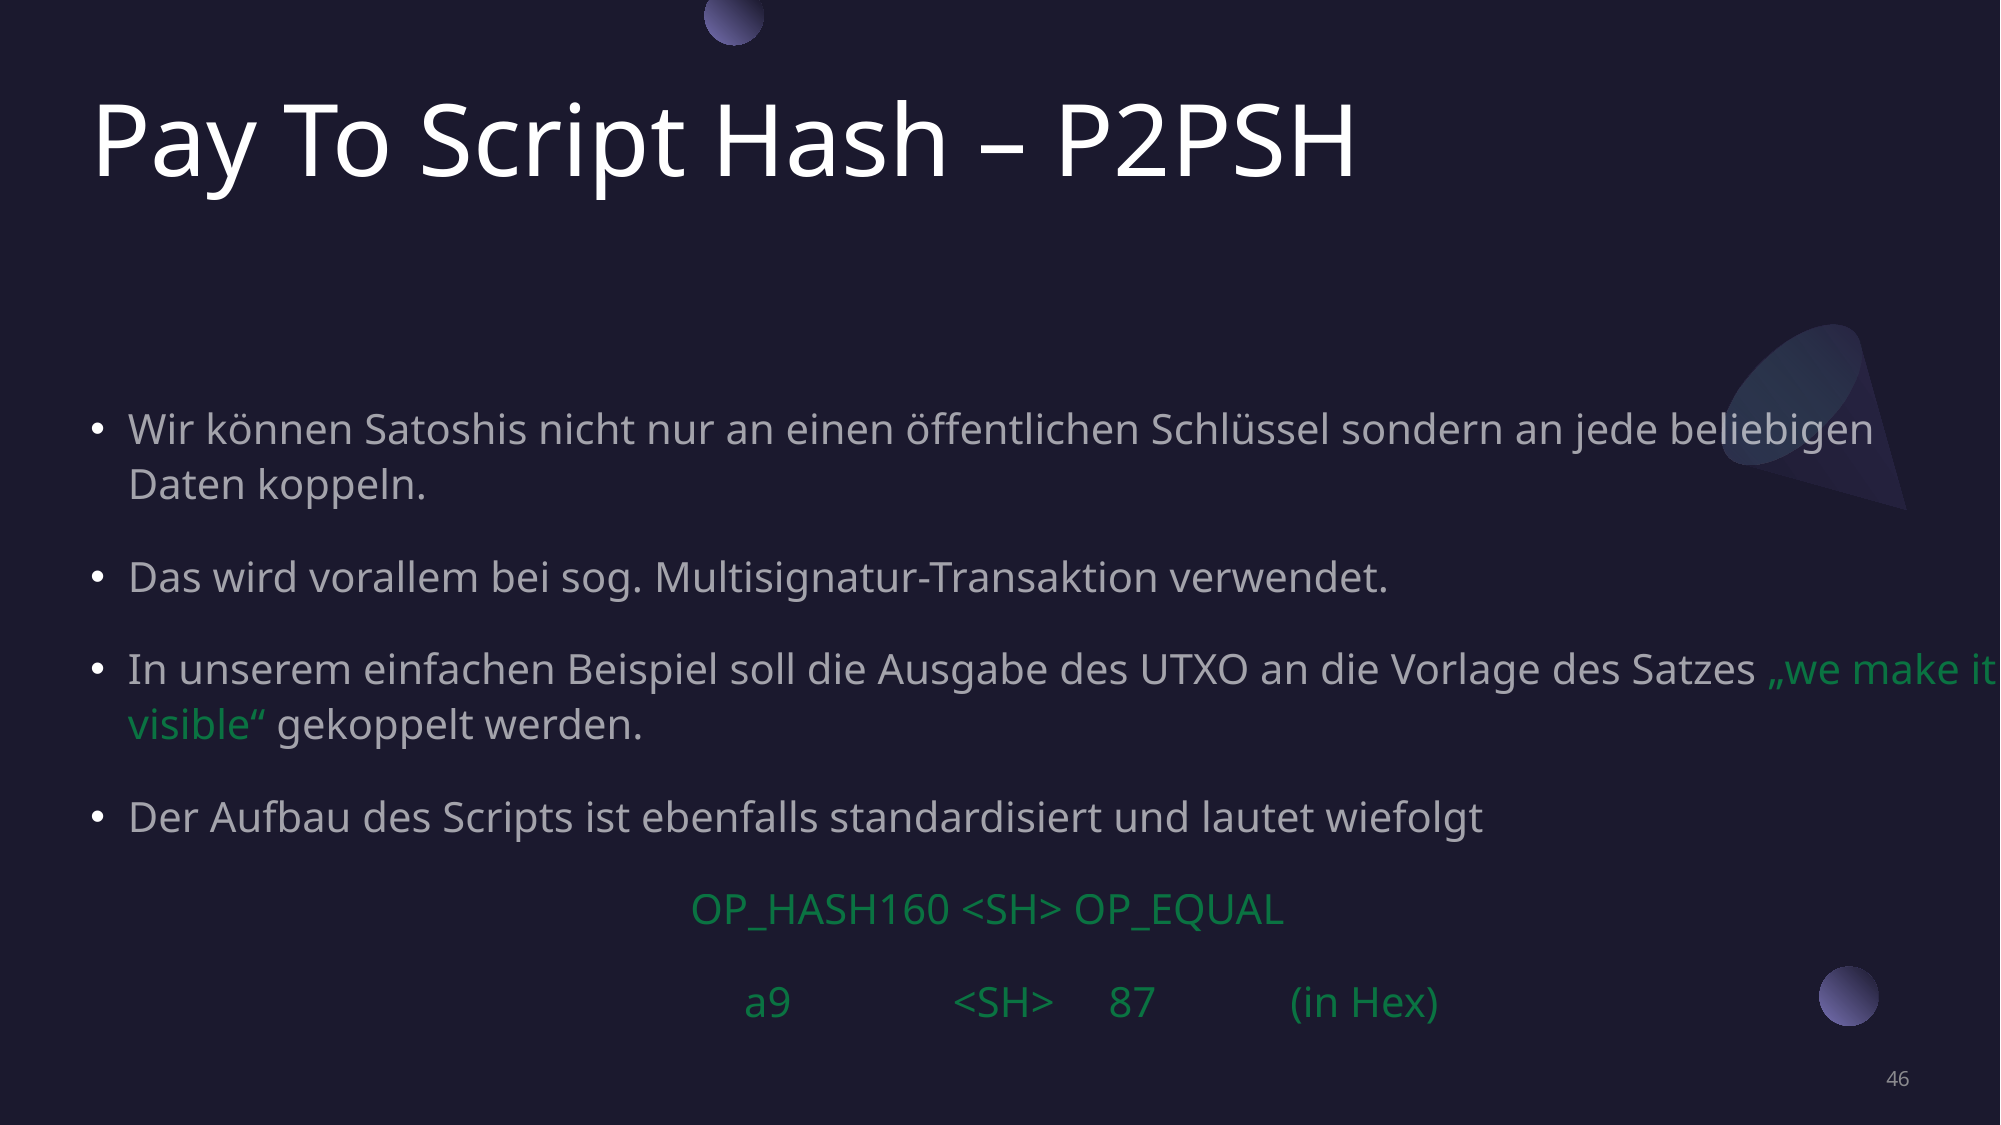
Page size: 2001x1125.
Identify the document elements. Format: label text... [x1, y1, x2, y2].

list Wir können Satoshis nicht nur an einen öffentlichen Schlüssel sondern an jede beliebigen Daten koppeln. Das wird vorallem bei sog. Multisignatur-Transaktion verwendet. In unserem einfachen Beispiel soll die Ausgabe des UTXO an die Vorlage des Satzes „we make it visible“ gekoppelt werden. Der Aufbau des Scripts ist ebenfalls standardisiert und lautet wiefolgt OP_HASH160 <SH> OP_EQUAL a9 <SH> 87 (in Hex) [90, 398, 2000, 975]
text_box [703, 0, 765, 47]
slide_number 46 [1632, 1067, 1910, 1093]
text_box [1702, 332, 1922, 541]
title Pay To Script Hash – P2PSH [90, 90, 1911, 309]
